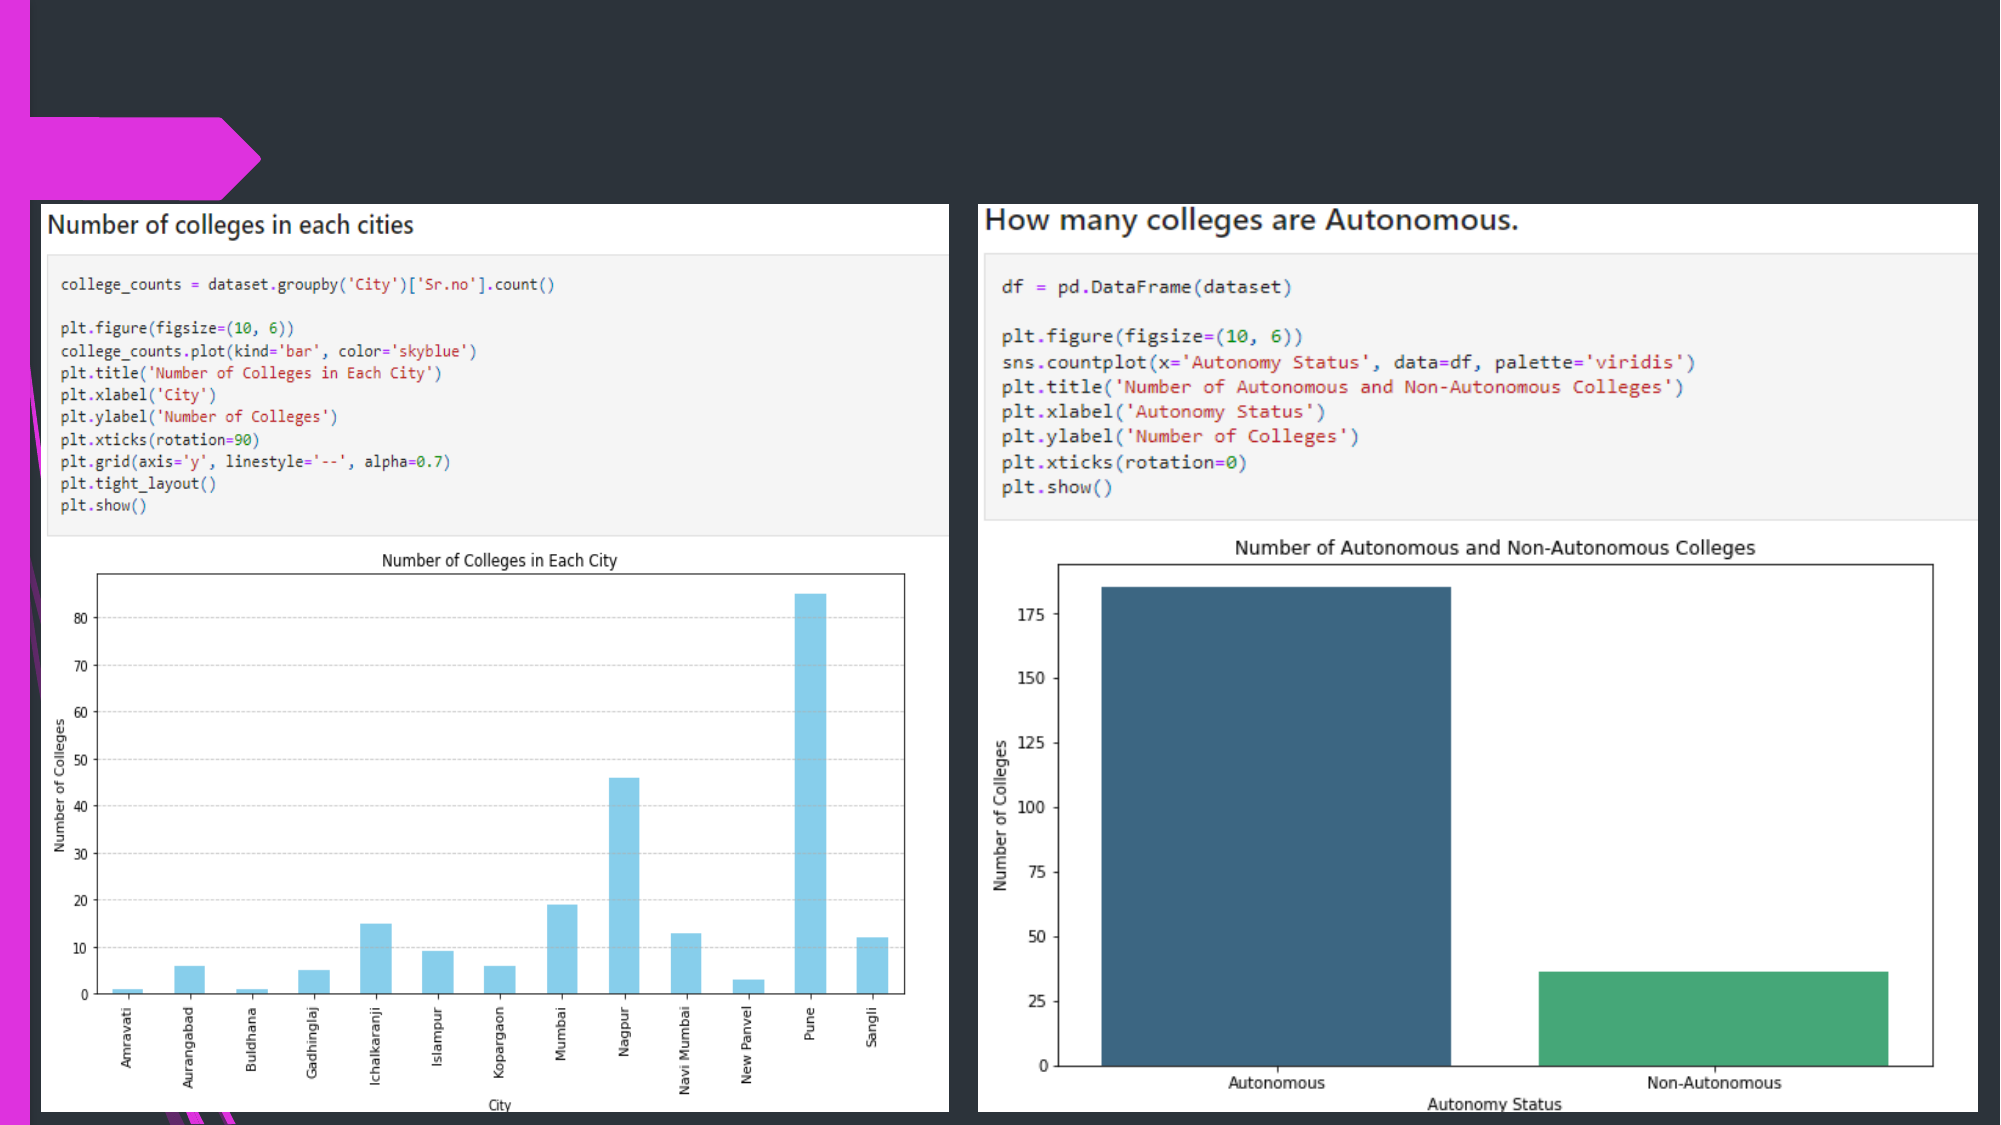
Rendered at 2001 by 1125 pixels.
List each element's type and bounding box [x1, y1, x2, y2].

picture [41, 204, 949, 1113]
picture [978, 204, 1978, 1113]
